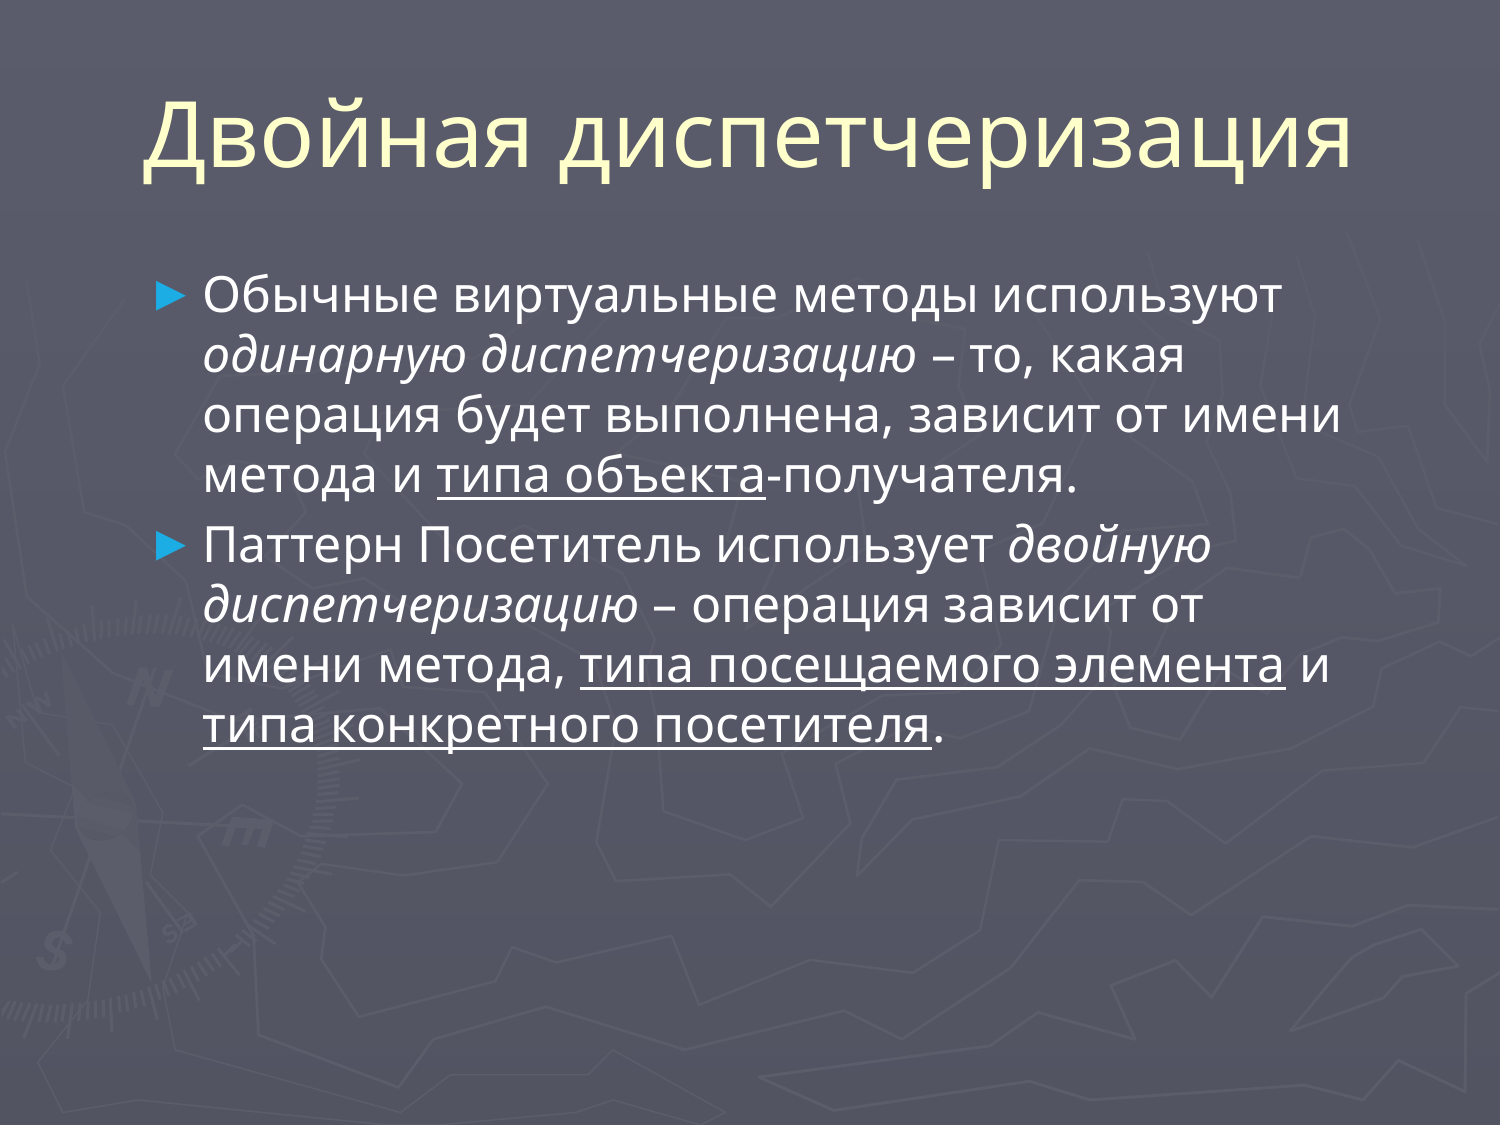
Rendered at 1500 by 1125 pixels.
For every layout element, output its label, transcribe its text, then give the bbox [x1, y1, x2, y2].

title Двойная диспетчеризация [49, 37, 1451, 225]
list Обычные виртуальные методы используют одинарную диспетчеризацию – то, какая операция будет выполнена, зависит от имени метода и типа объекта-получателя. Паттерн Посетитель использует двойную диспетчеризацию – операция зависит от имени метода, типа посещаемого элемента и типа конкретного посетителя. [131, 255, 1369, 751]
